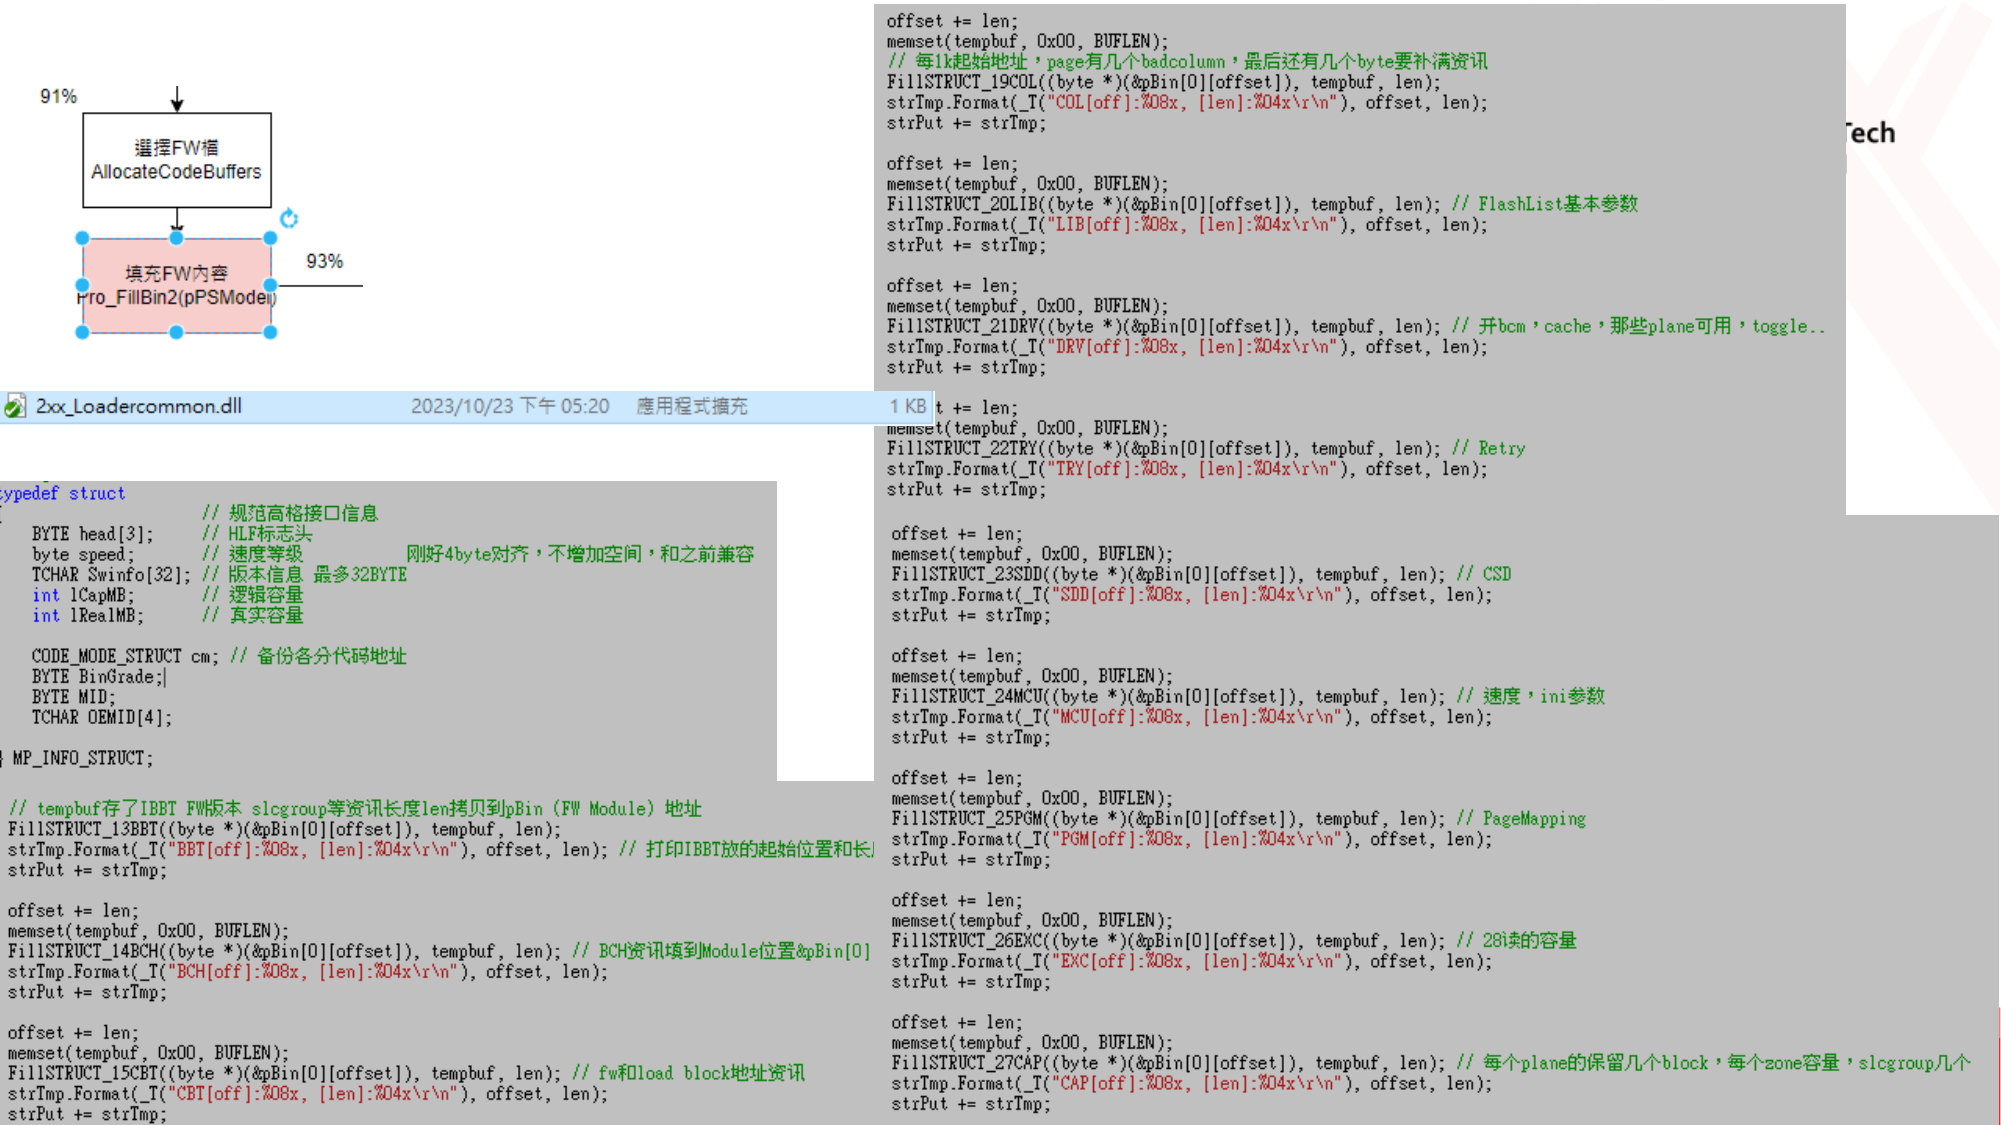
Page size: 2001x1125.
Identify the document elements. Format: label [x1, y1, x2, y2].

picture [0, 3, 2001, 1125]
list [0, 781, 869, 1125]
